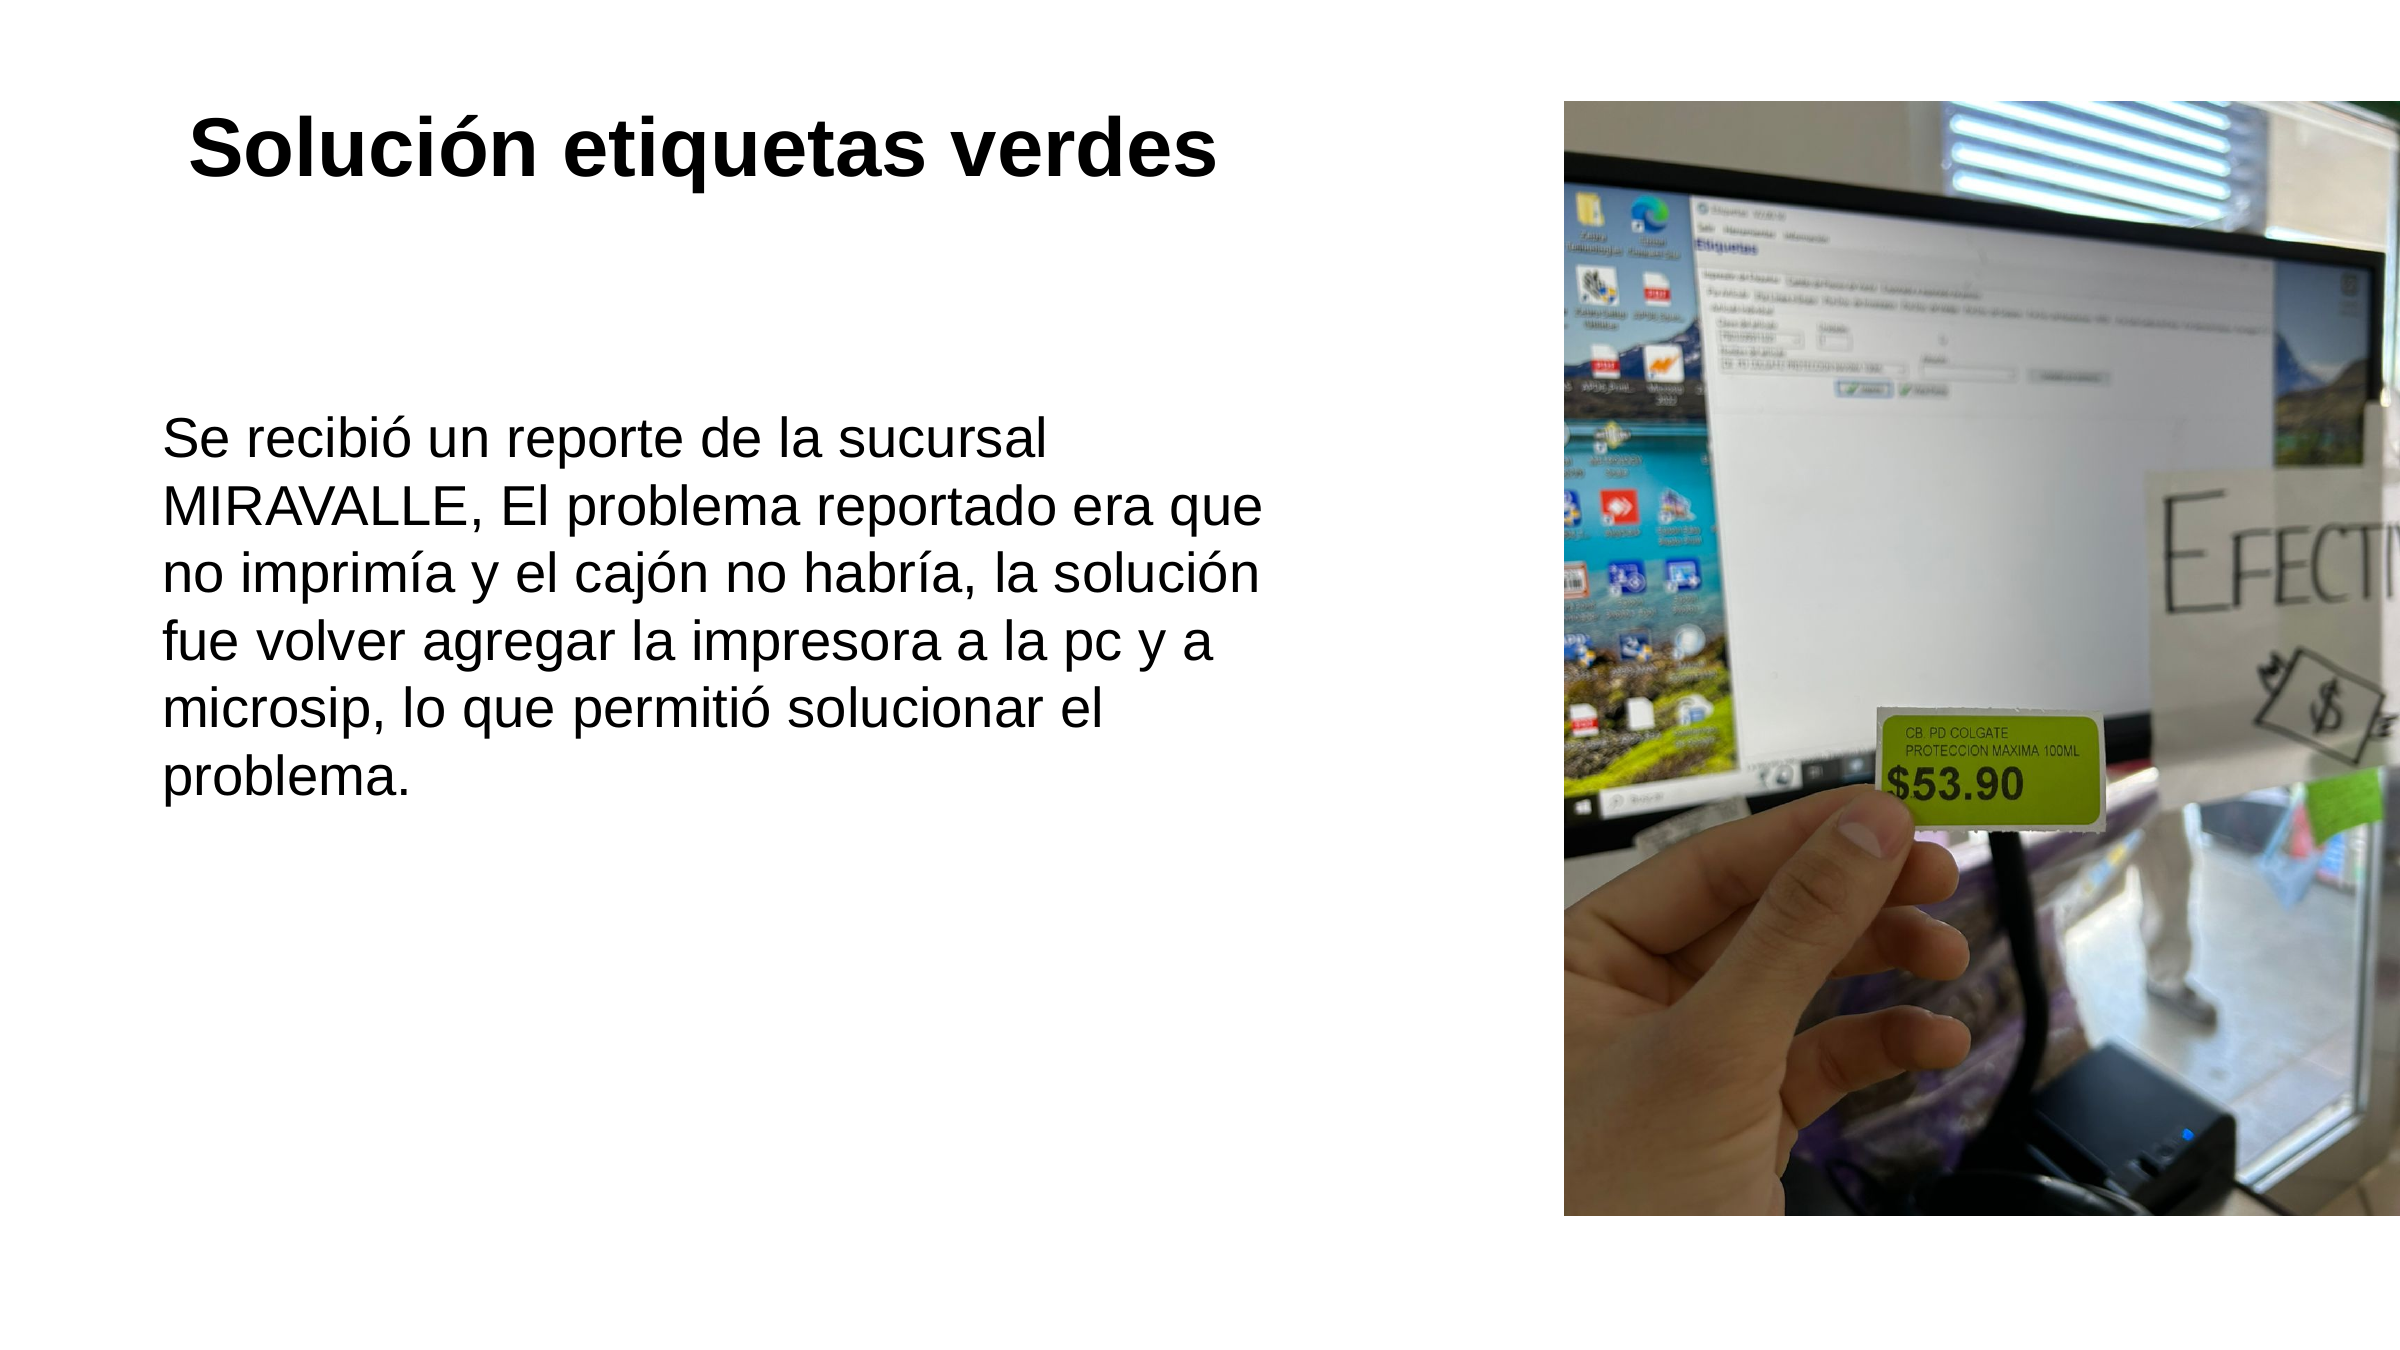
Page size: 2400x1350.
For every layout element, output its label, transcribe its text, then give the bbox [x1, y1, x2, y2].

picture [1563, 548, 1575, 555]
text_box Se recibió un reporte de la sucursal MIRAVALLE, El problema reportado era que no imprimía y el cajón no habría, la solución fue volver agregar la impresora a la pc y a microsip, lo que permitió solucionar el problema. [147, 386, 1352, 1175]
text_box Solución etiquetas verdes [88, 78, 1320, 273]
picture [1563, 101, 2400, 1217]
